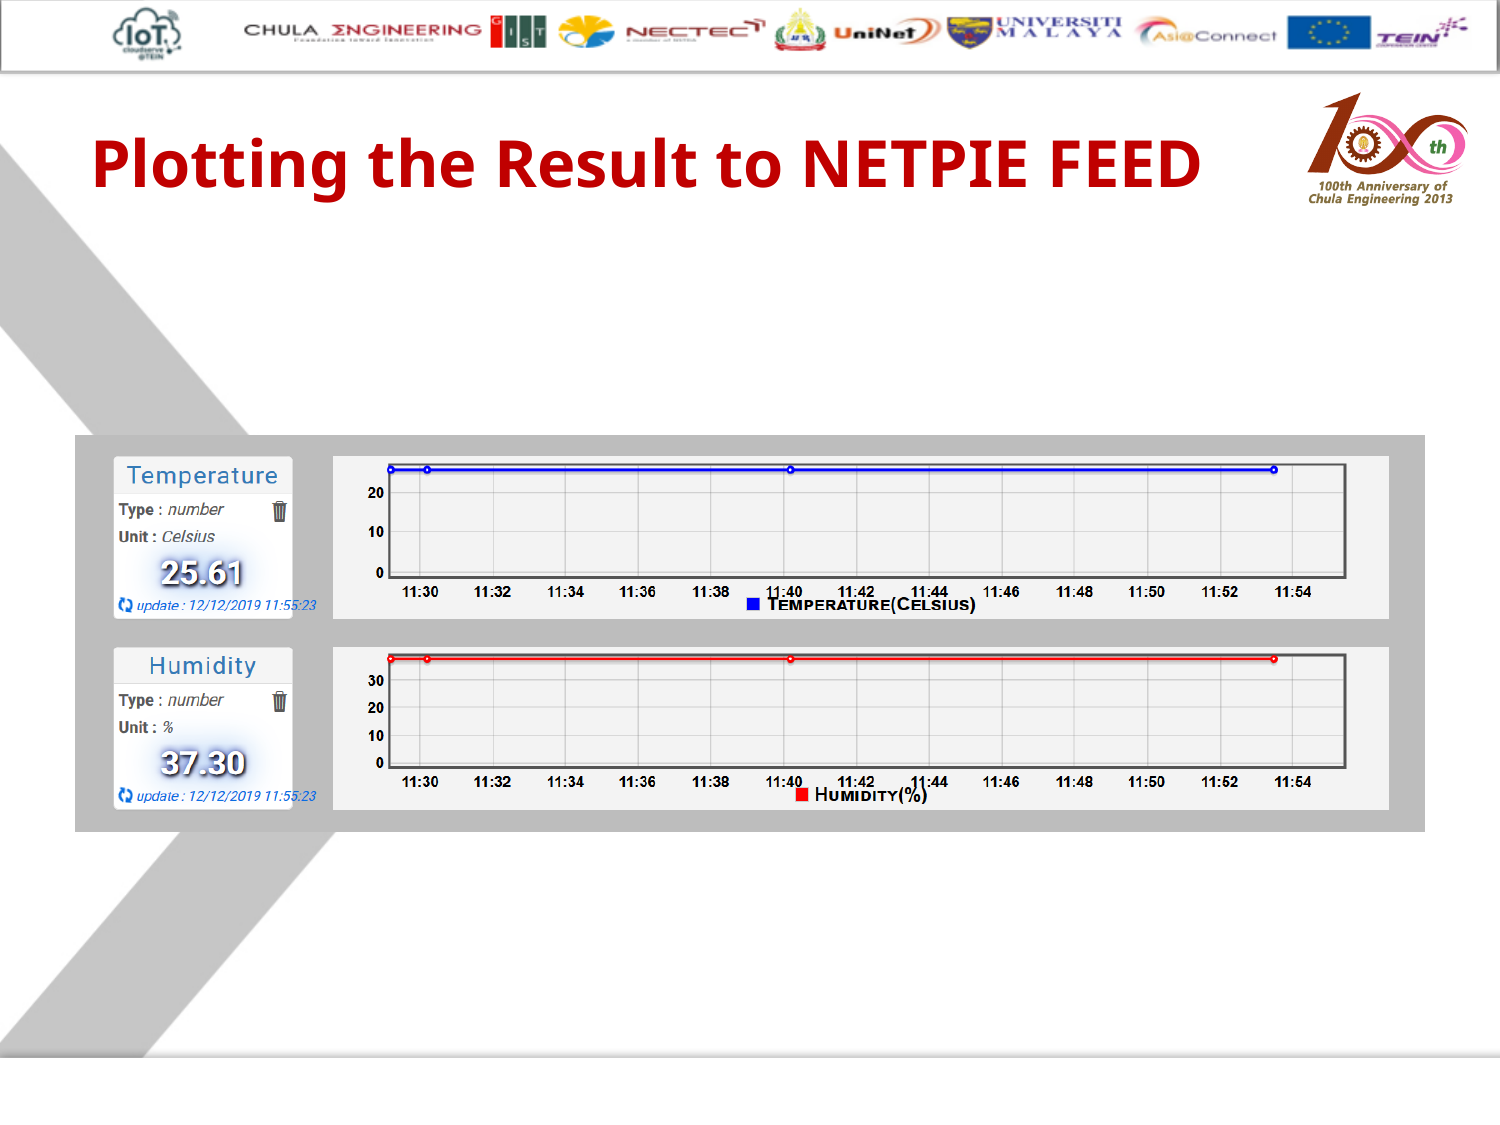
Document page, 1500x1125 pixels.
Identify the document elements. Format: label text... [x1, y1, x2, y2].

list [74, 435, 1426, 833]
title Plotting the Result to NETPIE FEED [75, 91, 1246, 233]
picture [0, 0, 1500, 1057]
